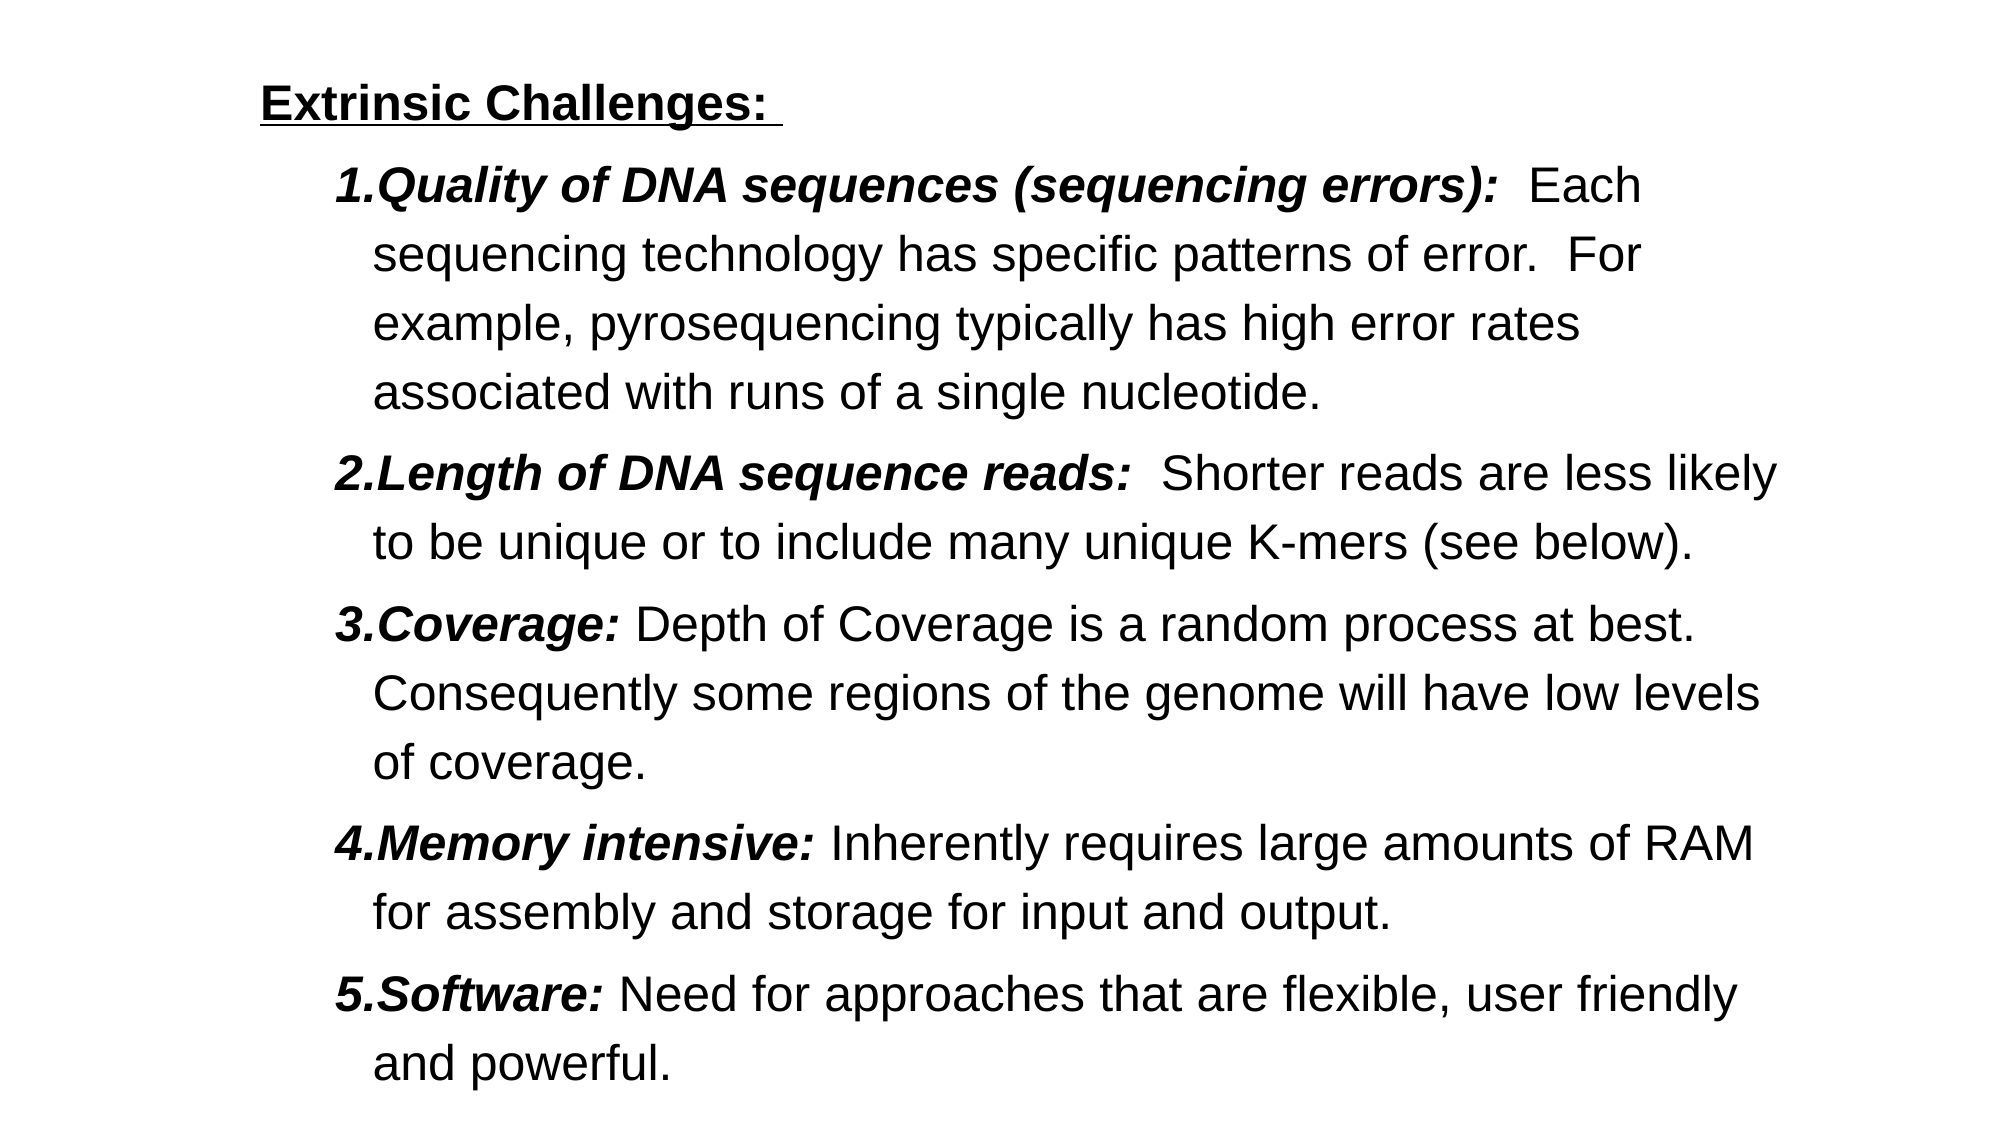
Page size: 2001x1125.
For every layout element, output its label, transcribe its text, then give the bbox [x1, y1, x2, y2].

text_box Extrinsic Challenges: Quality of DNA sequences (sequencing errors): Each sequencing technology has specific patterns of error. For example, pyrosequencing typically has high error rates associated with runs of a single nucleotide. Length of DNA sequence reads: Shorter reads are less likely to be unique or to include many unique K-mers (see below). Coverage: Depth of Coverage is a random process at best. Consequently some regions of the genome will have low levels of coverage. Memory intensive: Inherently requires large amounts of RAM for assembly and storage for input and output. Software: Need for approaches that are flexible, user friendly and powerful. [170, 54, 1809, 1098]
